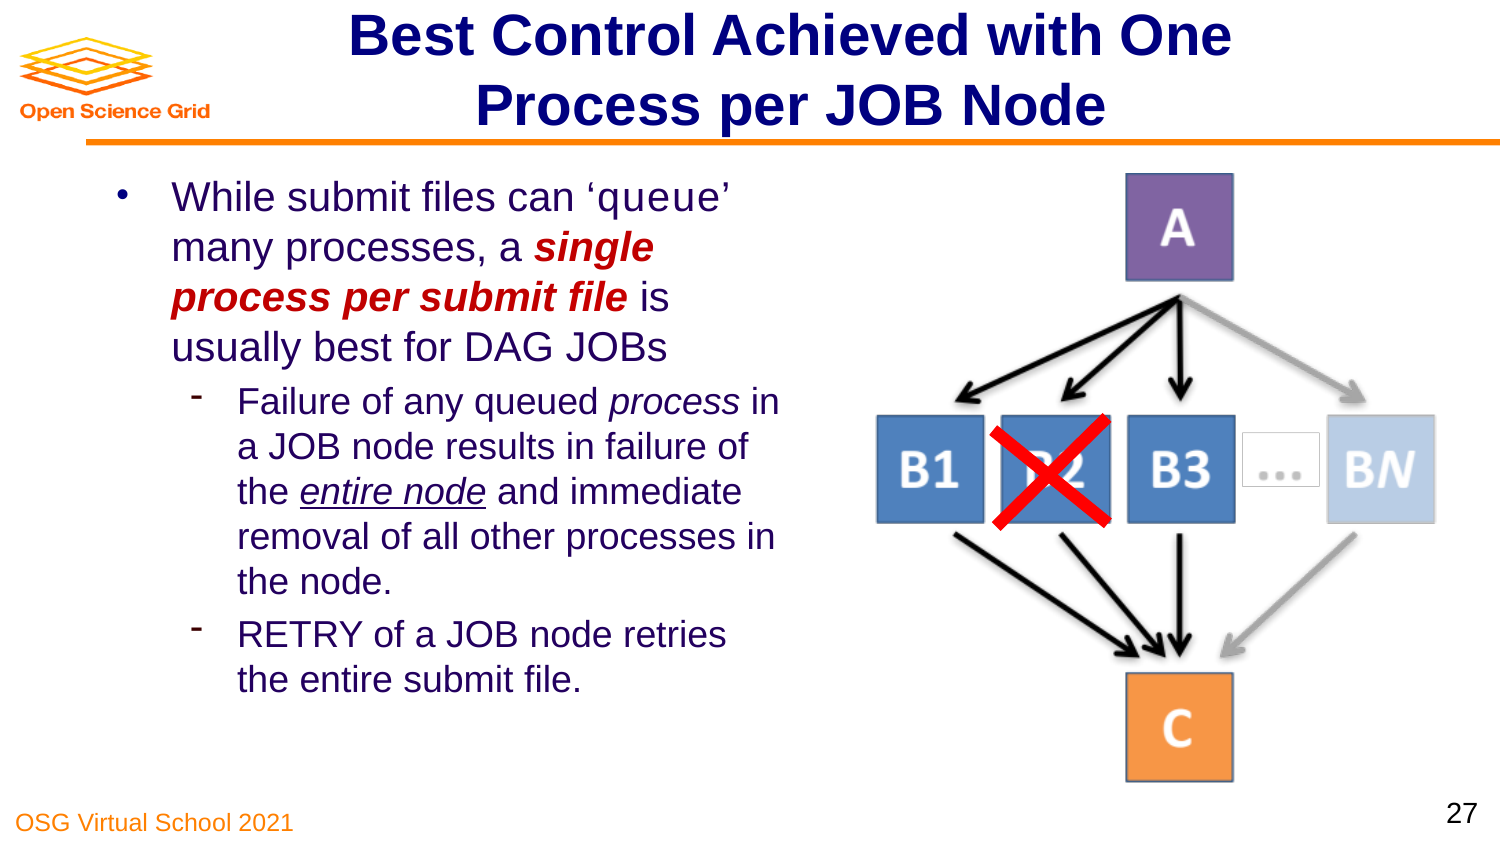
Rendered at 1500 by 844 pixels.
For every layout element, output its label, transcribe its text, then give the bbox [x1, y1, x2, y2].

picture [0, 20, 229, 134]
title Best Control Achieved with One Process per JOB Node [229, 0, 1353, 138]
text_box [997, 421, 1104, 523]
list While submit files can ‘queue’ many processes, a single process per submit file is usually best for DAG JOBs Failure of any queued process in a JOB node results in failure of the entire node and immediate removal of all other processes in the node. RETRY of a JOB node retries the entire submit file. [100, 161, 798, 777]
slide_number 27 [1431, 787, 1500, 844]
picture [861, 173, 1449, 797]
